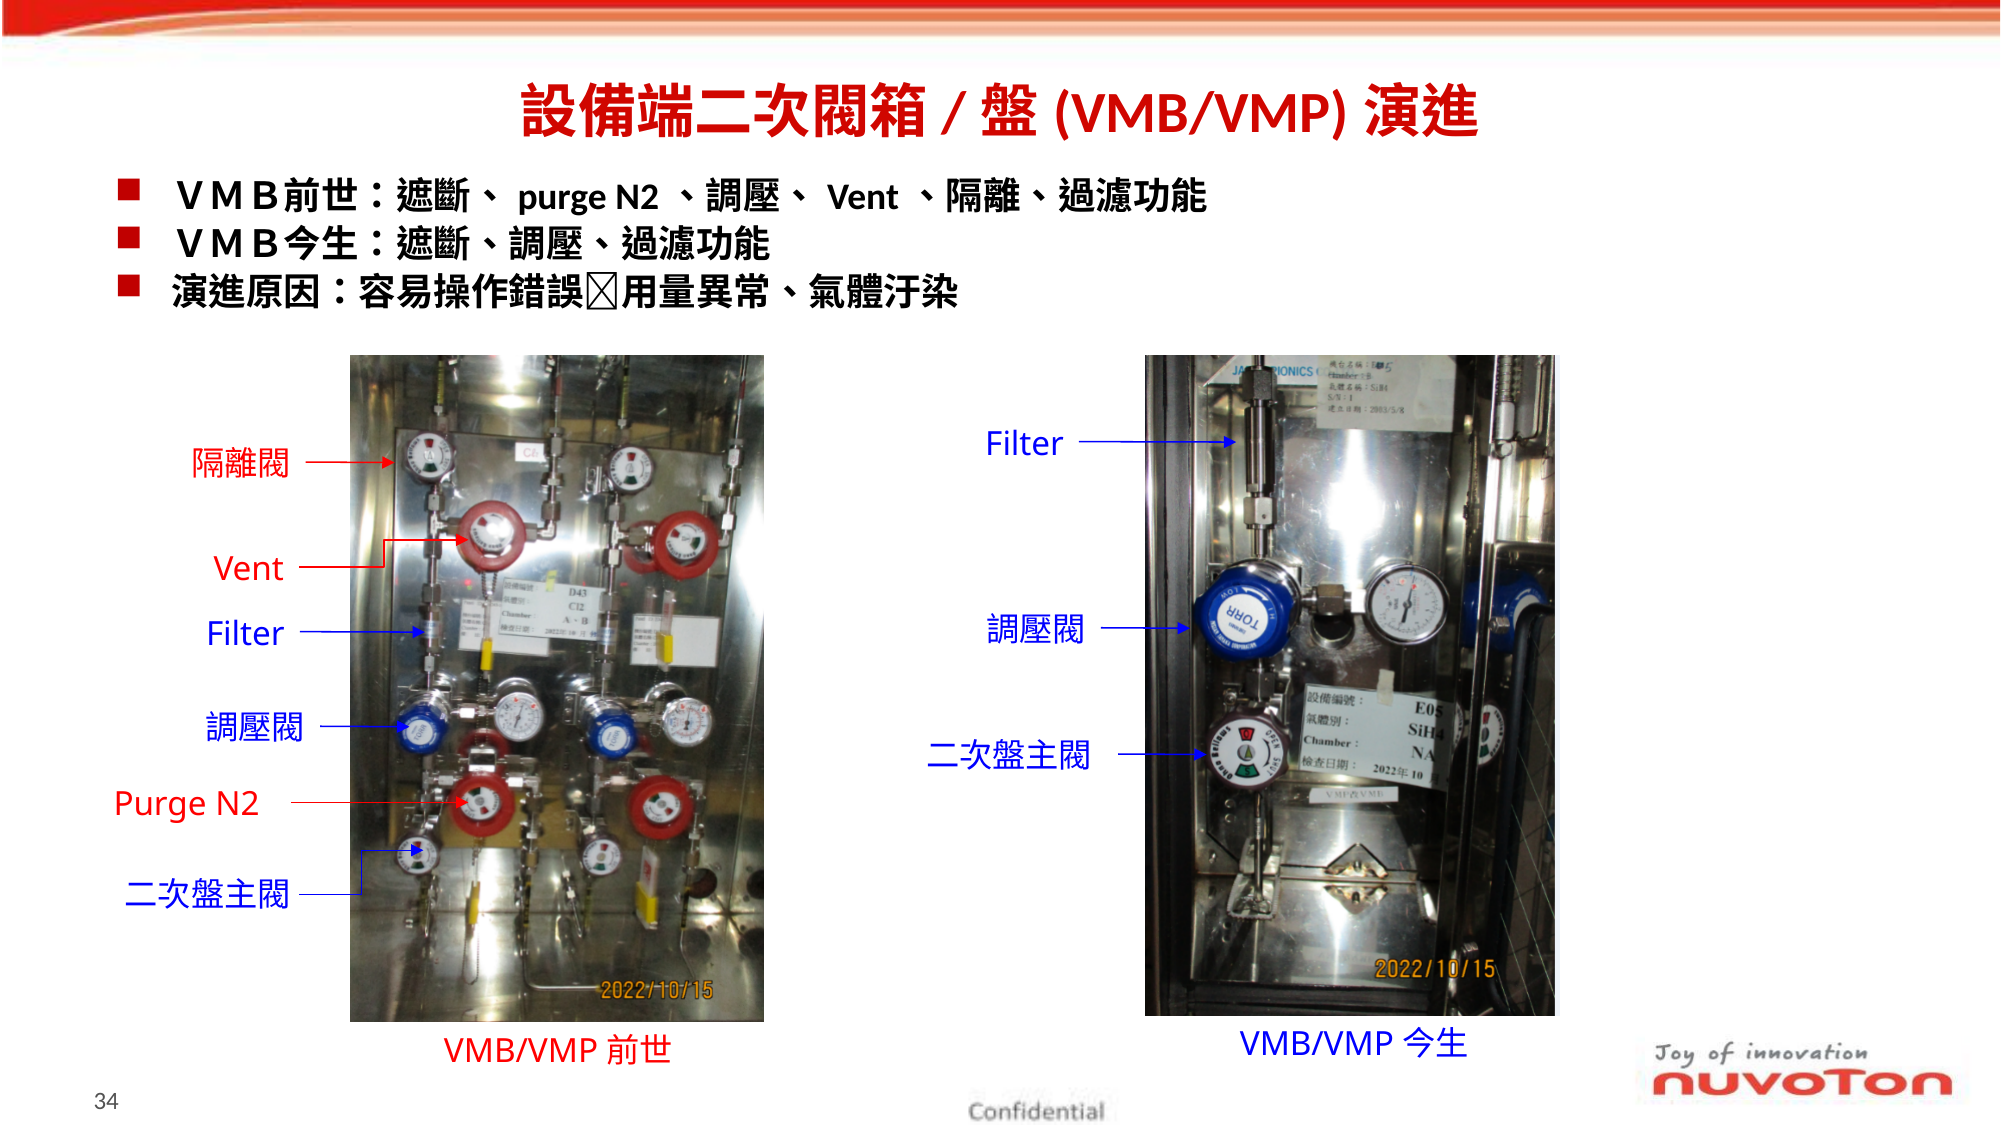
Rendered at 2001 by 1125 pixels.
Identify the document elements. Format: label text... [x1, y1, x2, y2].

text_box Purge N2 [98, 774, 315, 830]
slide_number 33 [0, 1069, 213, 1125]
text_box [911, 726, 1207, 783]
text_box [298, 850, 424, 895]
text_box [299, 539, 469, 568]
picture [2, 0, 2001, 1125]
title 設備端二次閥箱/盤(VMB/VMP)演進 [99, 66, 1900, 149]
text_box VMB/VMP前世 [429, 1029, 722, 1077]
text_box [191, 604, 426, 661]
text_box 隔離閥 [176, 434, 306, 490]
text_box 二次盤主閥 [109, 865, 340, 921]
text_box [970, 600, 1191, 657]
list ＶＭＢ前世：遮斷、purge N2、調壓、Vent、隔離、過濾功能 ＶＭＢ今生：遮斷、調壓、過濾功能 演進原因：容易操作錯誤用量異常、氣體汙染 [99, 169, 1900, 327]
text_box Vent [198, 539, 300, 595]
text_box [970, 414, 1237, 470]
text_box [189, 698, 410, 755]
text_box VMB/VMP今生 [1225, 1025, 1517, 1070]
